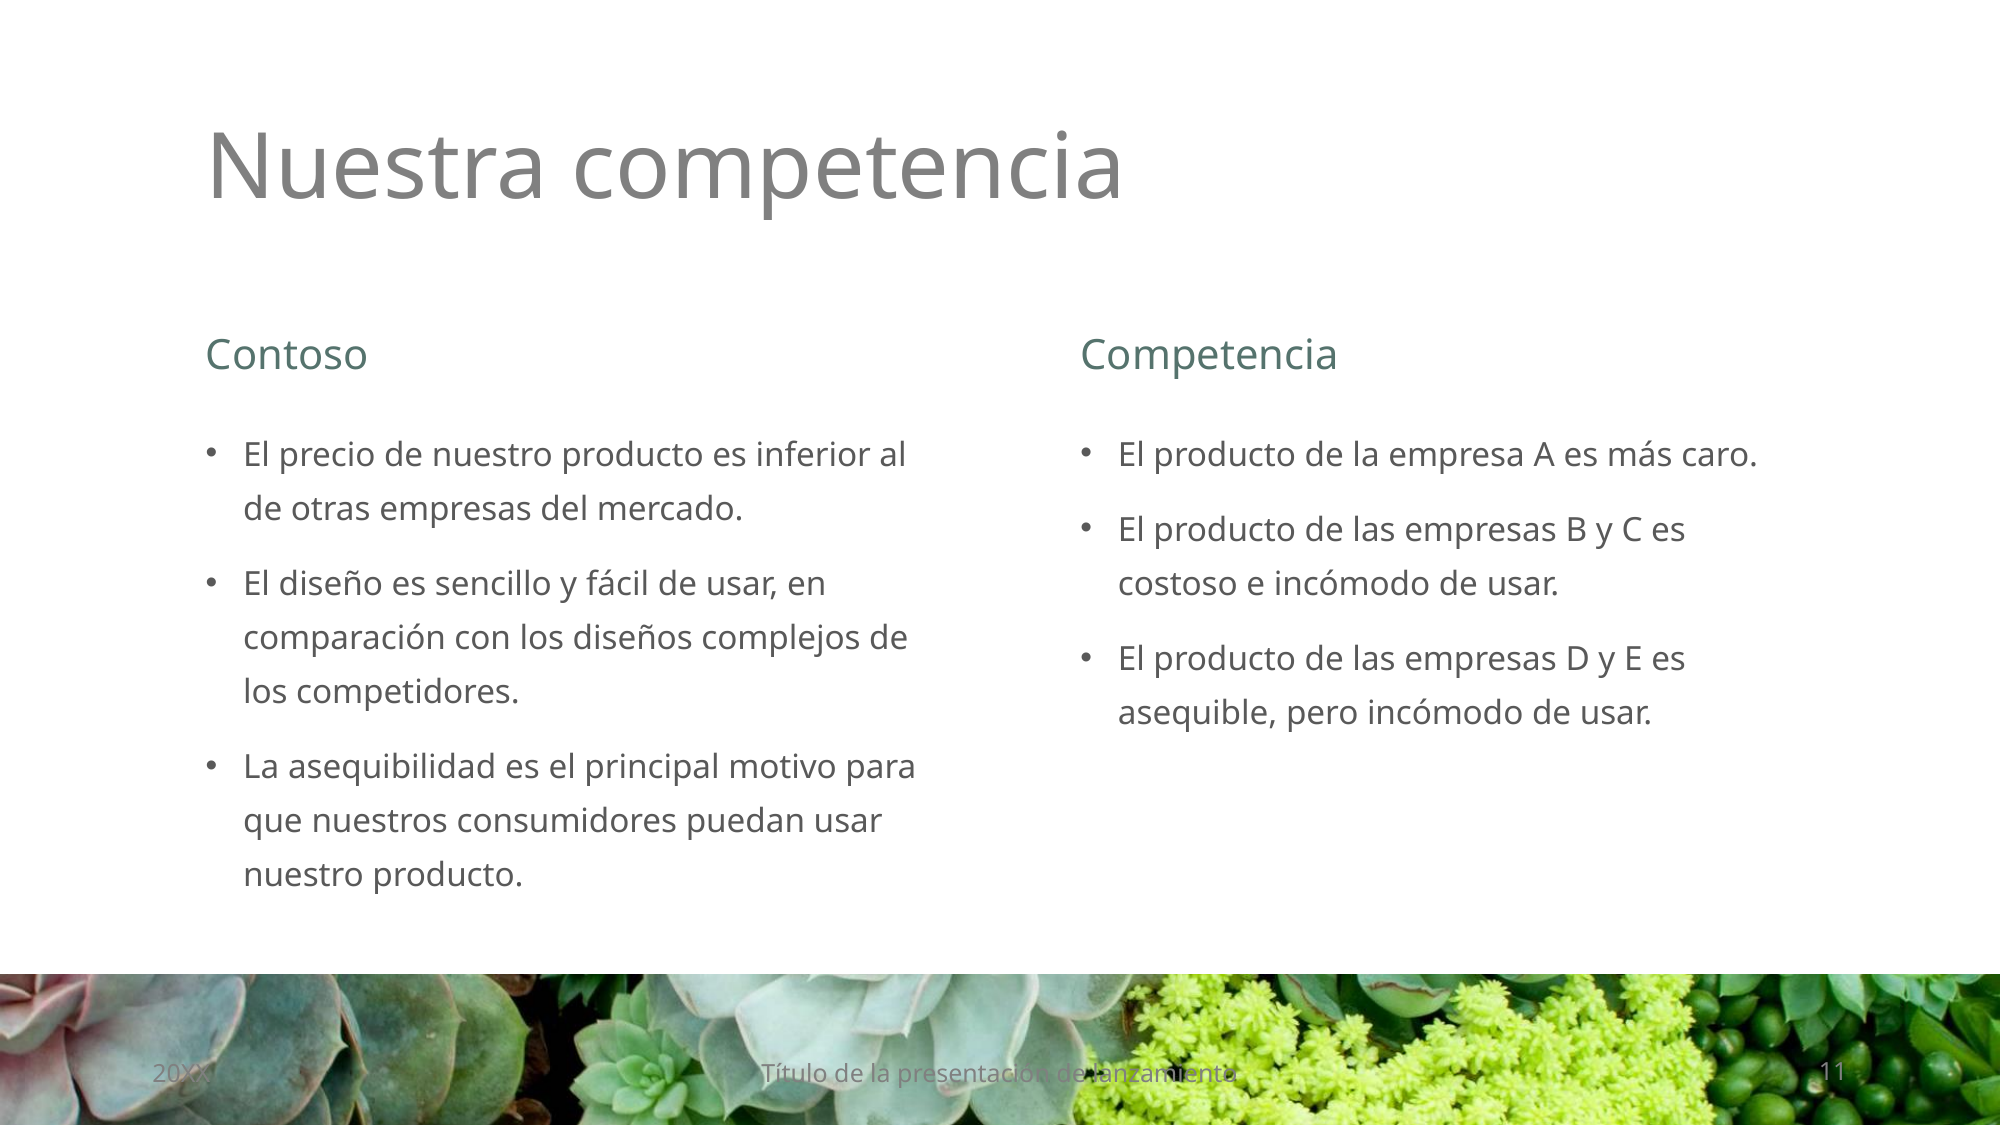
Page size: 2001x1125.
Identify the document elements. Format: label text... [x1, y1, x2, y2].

title Nuestra competencia [190, 59, 1863, 278]
list El producto de la empresa A es más caro. El producto de las empresas B y C es costoso e incómodo de usar. El producto de las empresas D y E es asequible, pero incómodo de usar. [1065, 410, 1816, 936]
list El precio de nuestro producto es inferior al de otras empresas del mercado. El diseño es sencillo y fácil de usar, en comparación con los diseños complejos de los competidores. La asequibilidad es el principal motivo para que nuestros consumidores puedan usar nuestro producto. [190, 410, 941, 936]
list Competencia [1065, 304, 1816, 410]
picture [0, 974, 2000, 1125]
list Contoso [190, 304, 941, 410]
